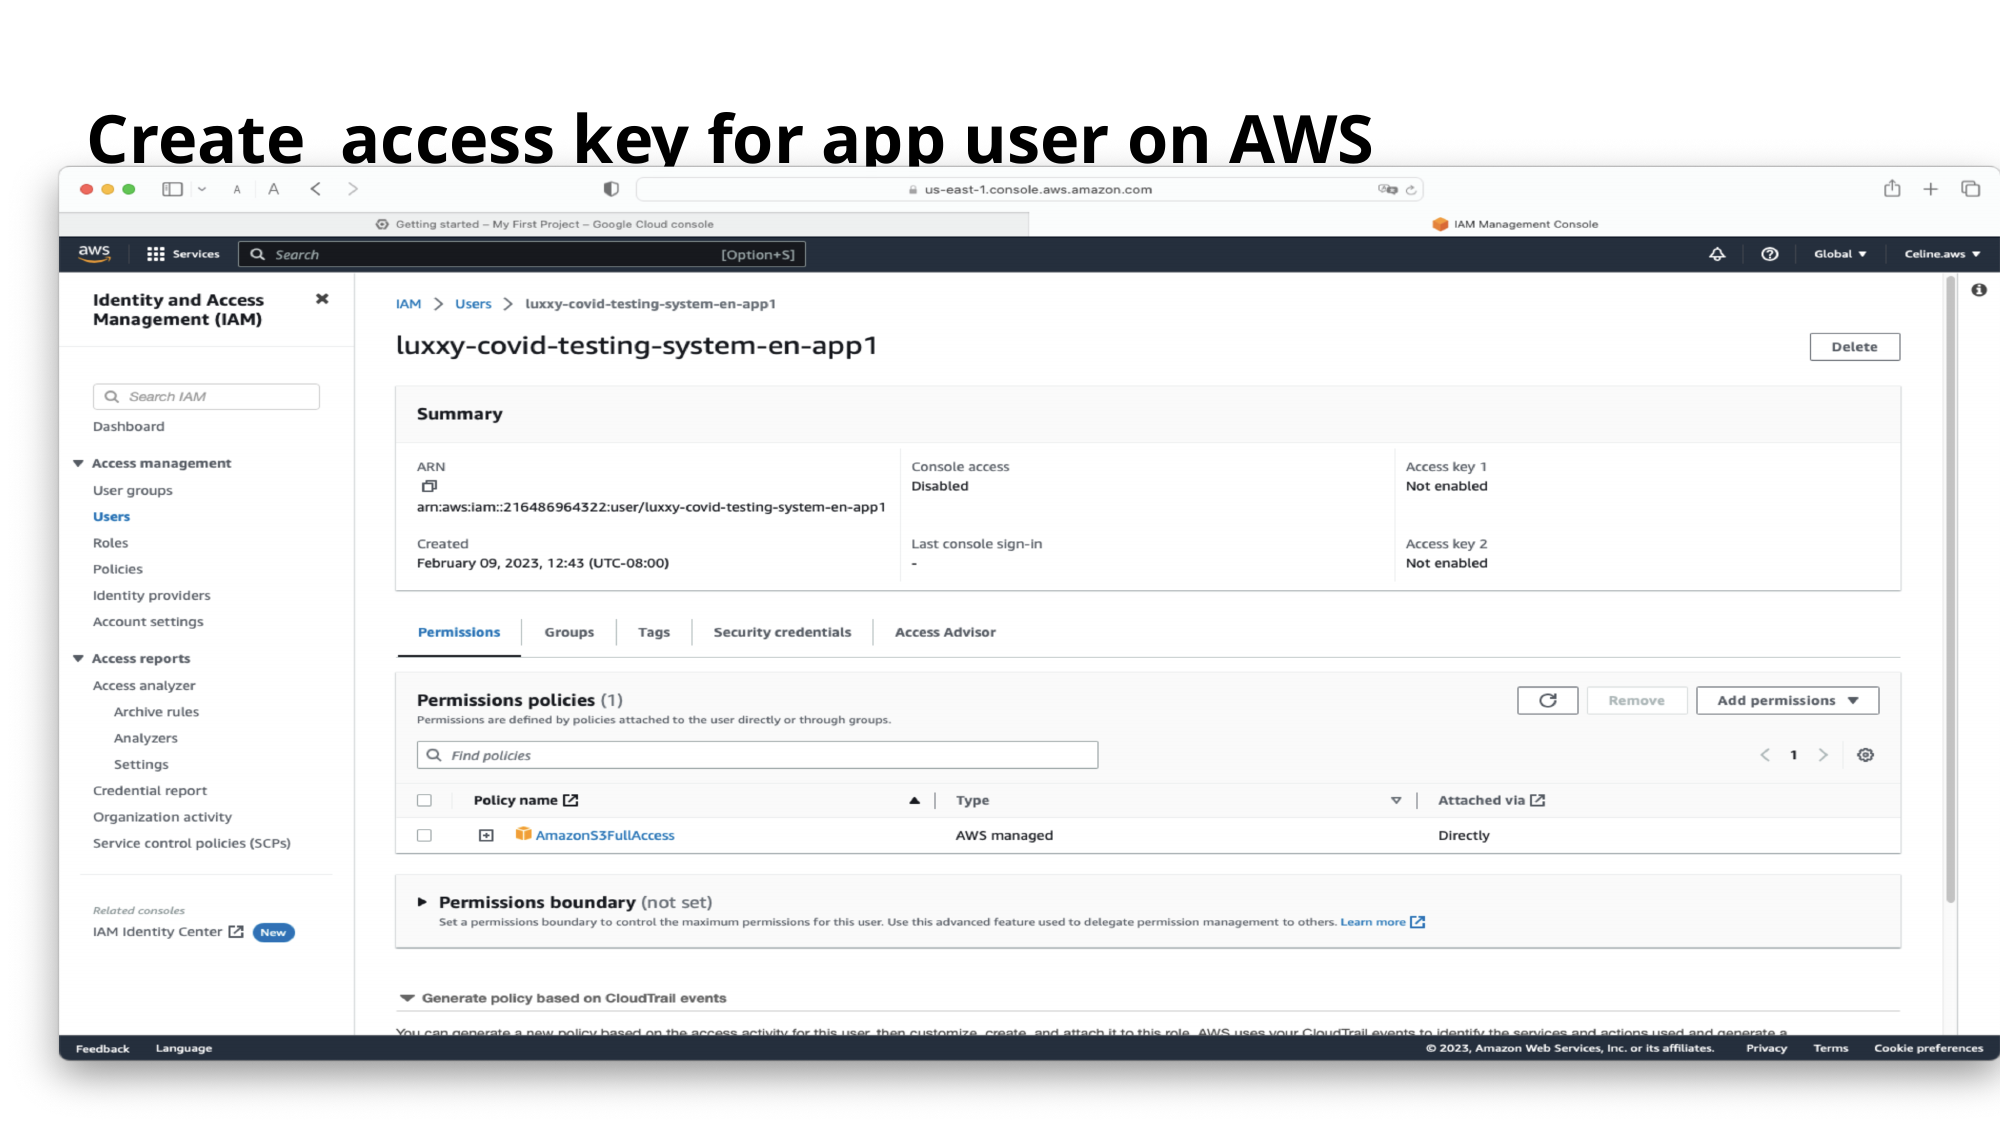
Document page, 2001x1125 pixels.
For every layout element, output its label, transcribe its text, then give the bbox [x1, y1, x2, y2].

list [0, 133, 2000, 1125]
title Create access key for app user on AWS [71, 28, 1530, 133]
